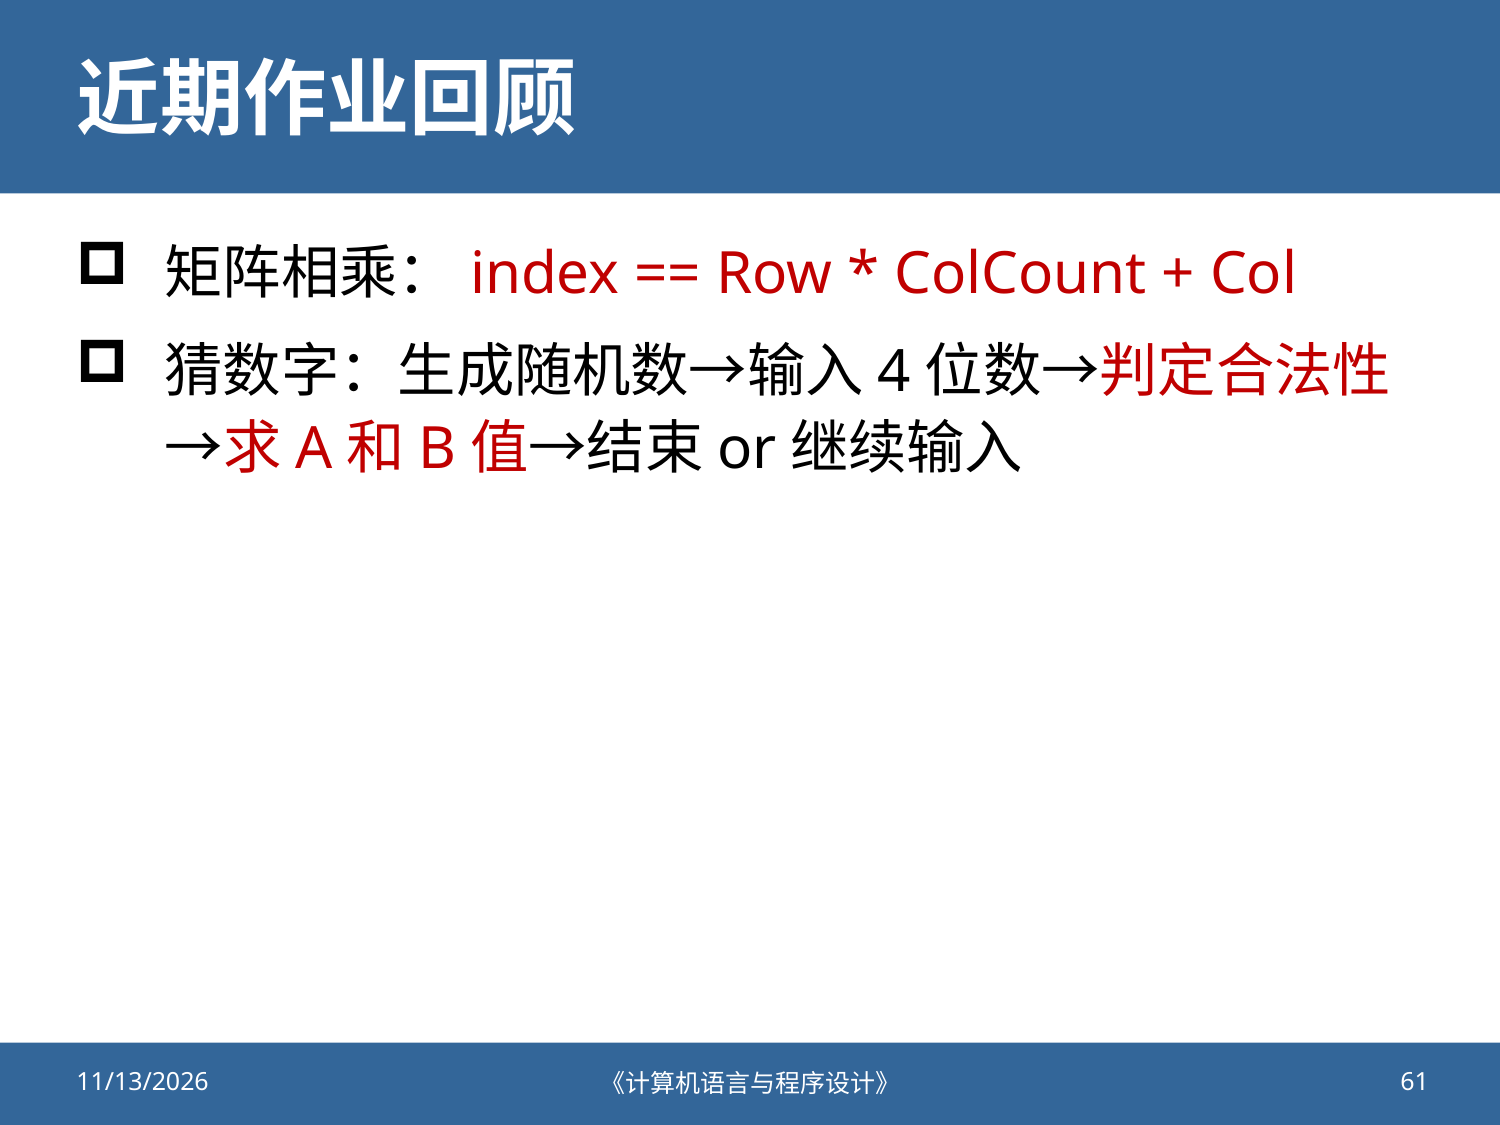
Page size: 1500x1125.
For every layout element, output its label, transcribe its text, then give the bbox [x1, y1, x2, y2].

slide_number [61, 1052, 422, 1113]
list 矩阵相乘：index == Row * ColCount + Col 猜数字：生成随机数→输入4位数→判定合法性→求A和B值→结束or继续输入 [61, 221, 1441, 1014]
title 近期作业回顾 [61, 27, 1441, 177]
slide_number 61 [1084, 1052, 1444, 1113]
footer 《计算机语言与程序设计》 [480, 1052, 1021, 1113]
